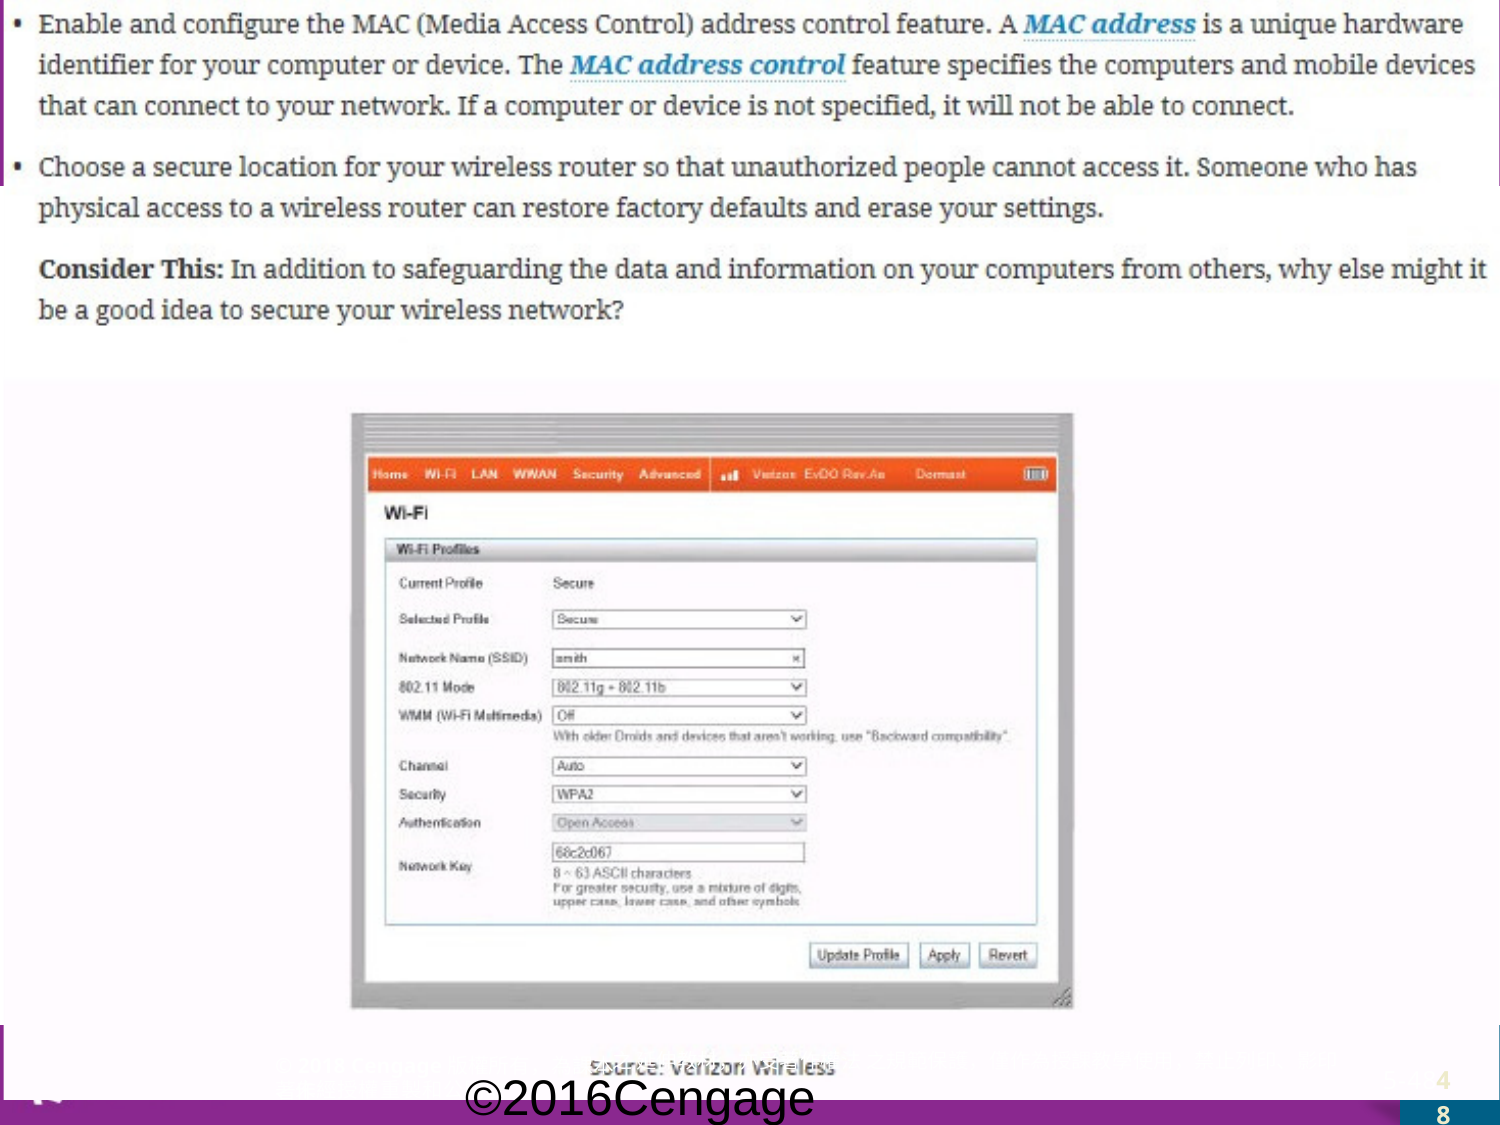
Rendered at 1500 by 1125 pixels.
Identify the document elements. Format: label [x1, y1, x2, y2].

text_box [274, 1032, 1333, 1120]
text_box [0, 1024, 1398, 1125]
text_box [0, 0, 1500, 187]
text_box [3, 194, 1500, 1023]
text_box [1399, 1024, 1500, 1125]
